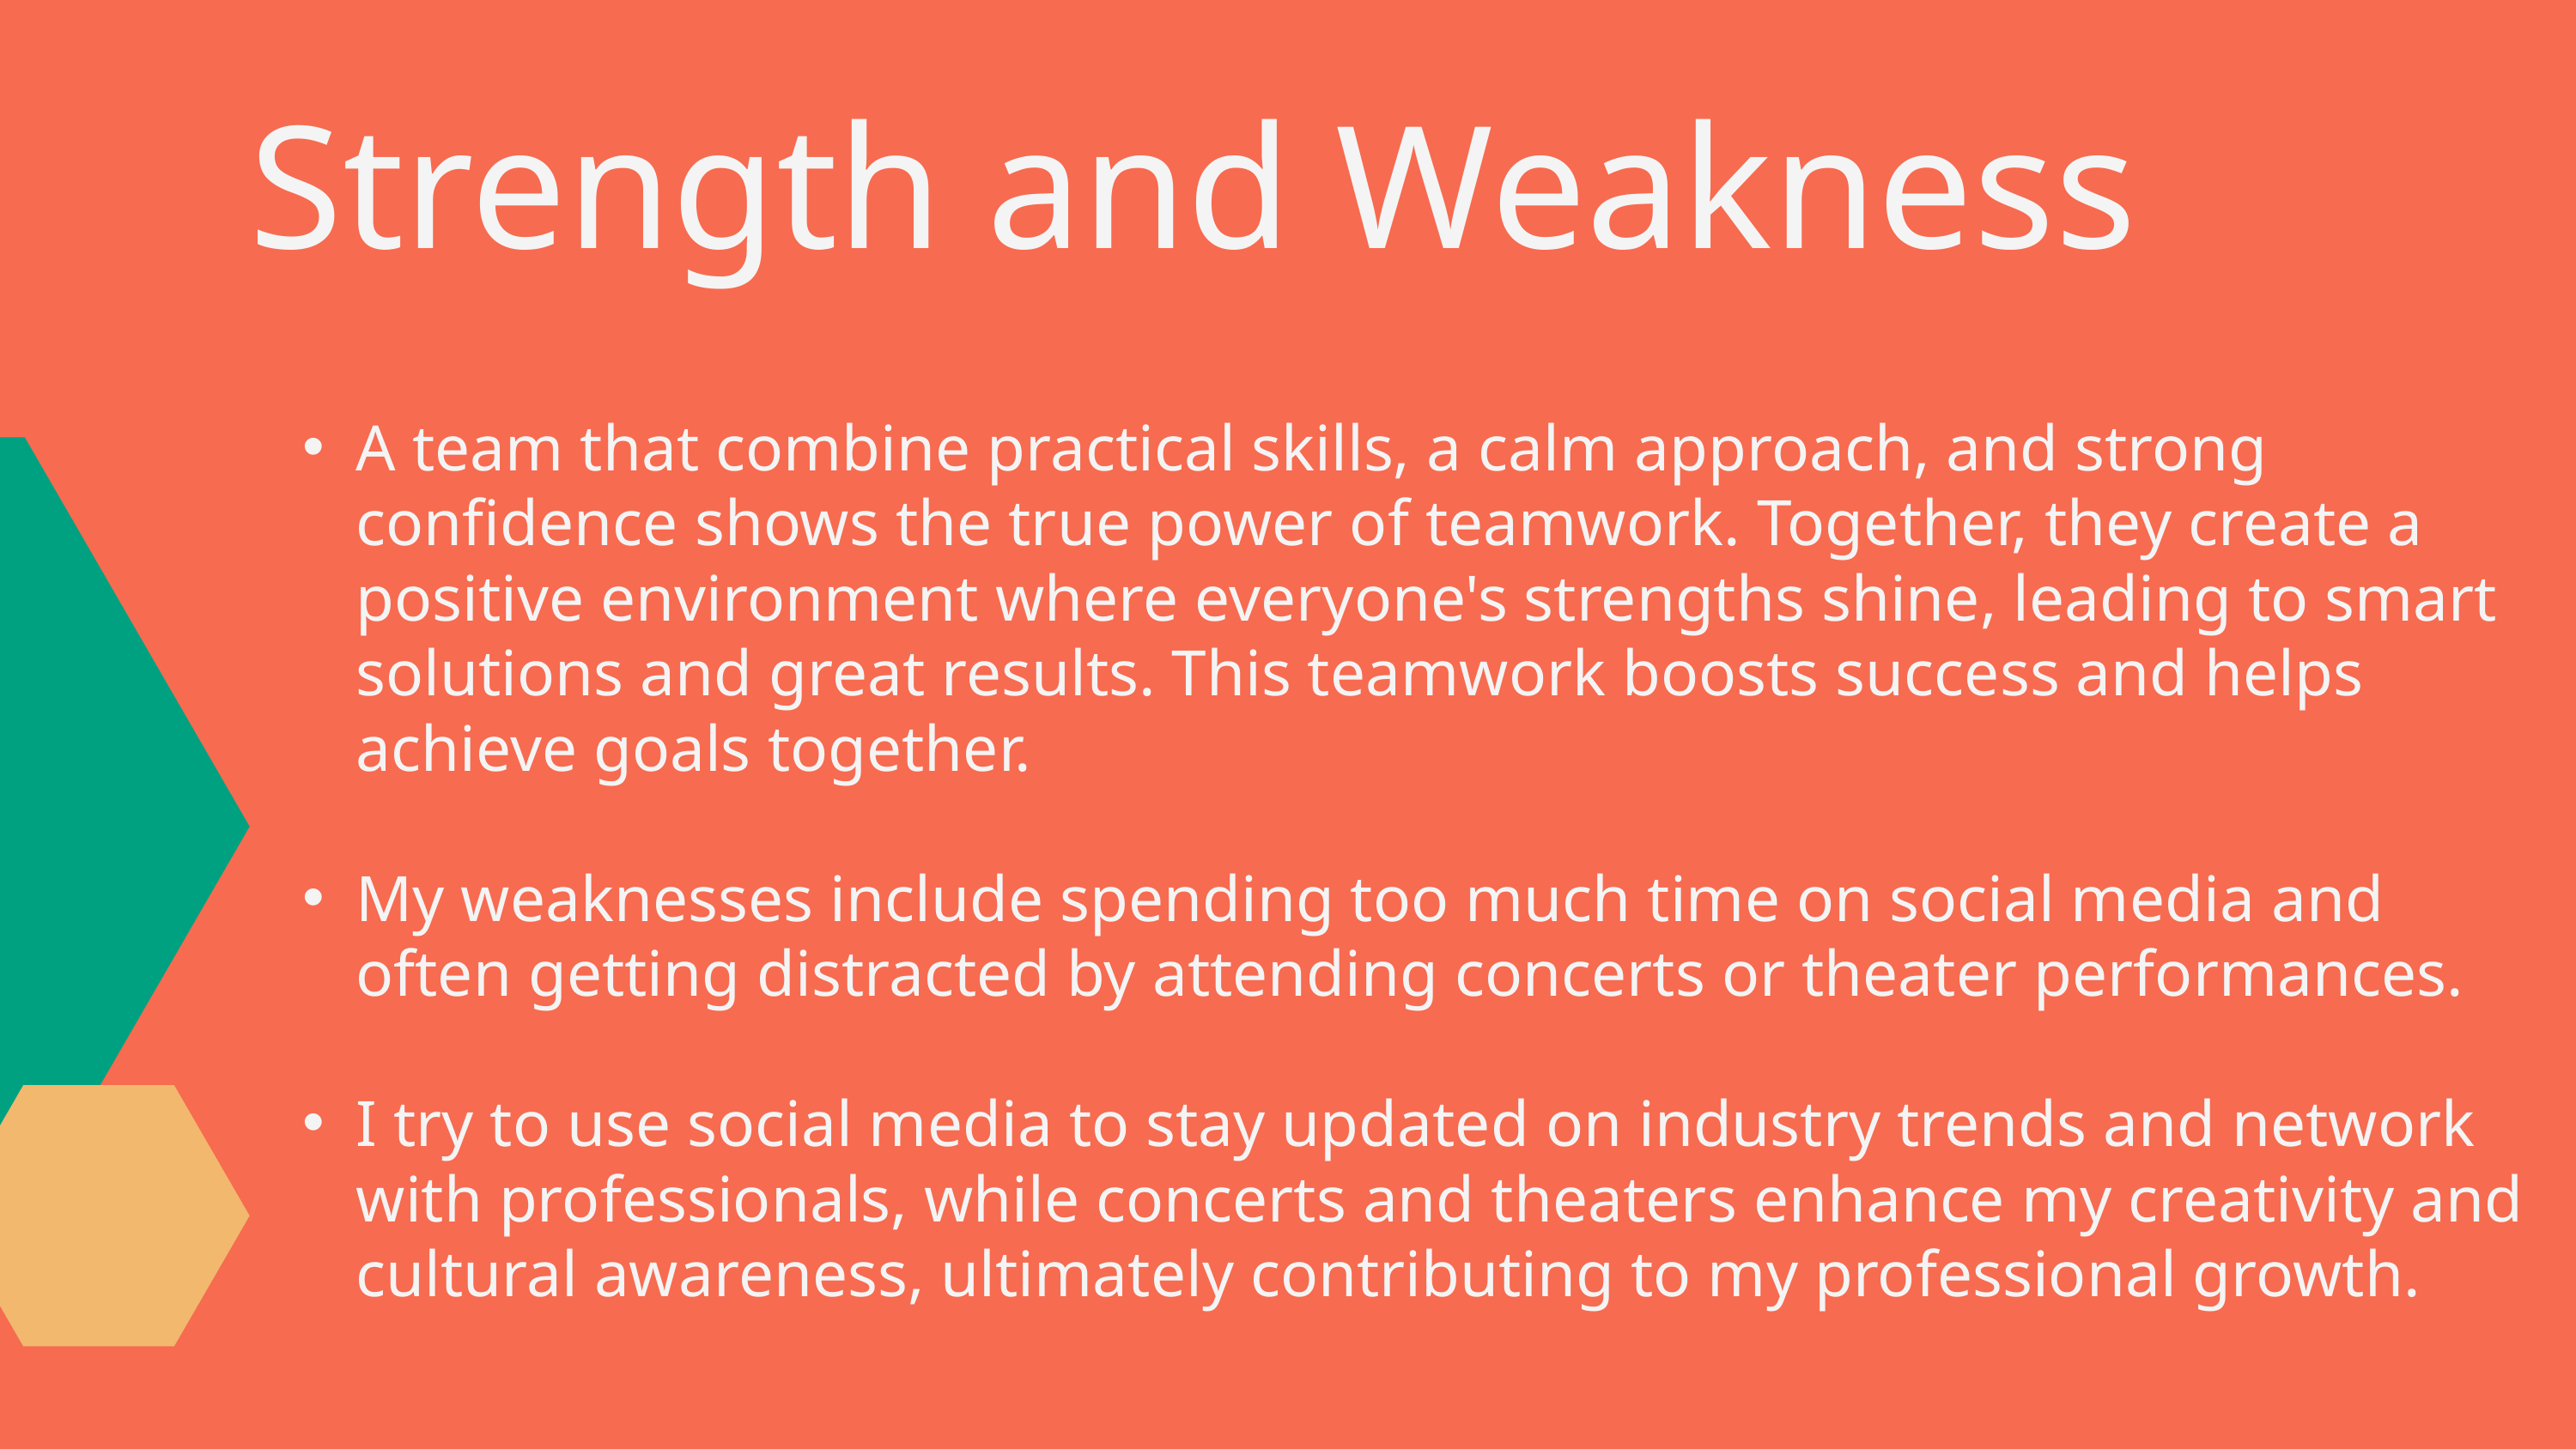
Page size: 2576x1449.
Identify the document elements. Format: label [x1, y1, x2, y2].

text_box [0, 437, 250, 1084]
text_box [0, 1084, 250, 1347]
text_box [249, 79, 2537, 1449]
